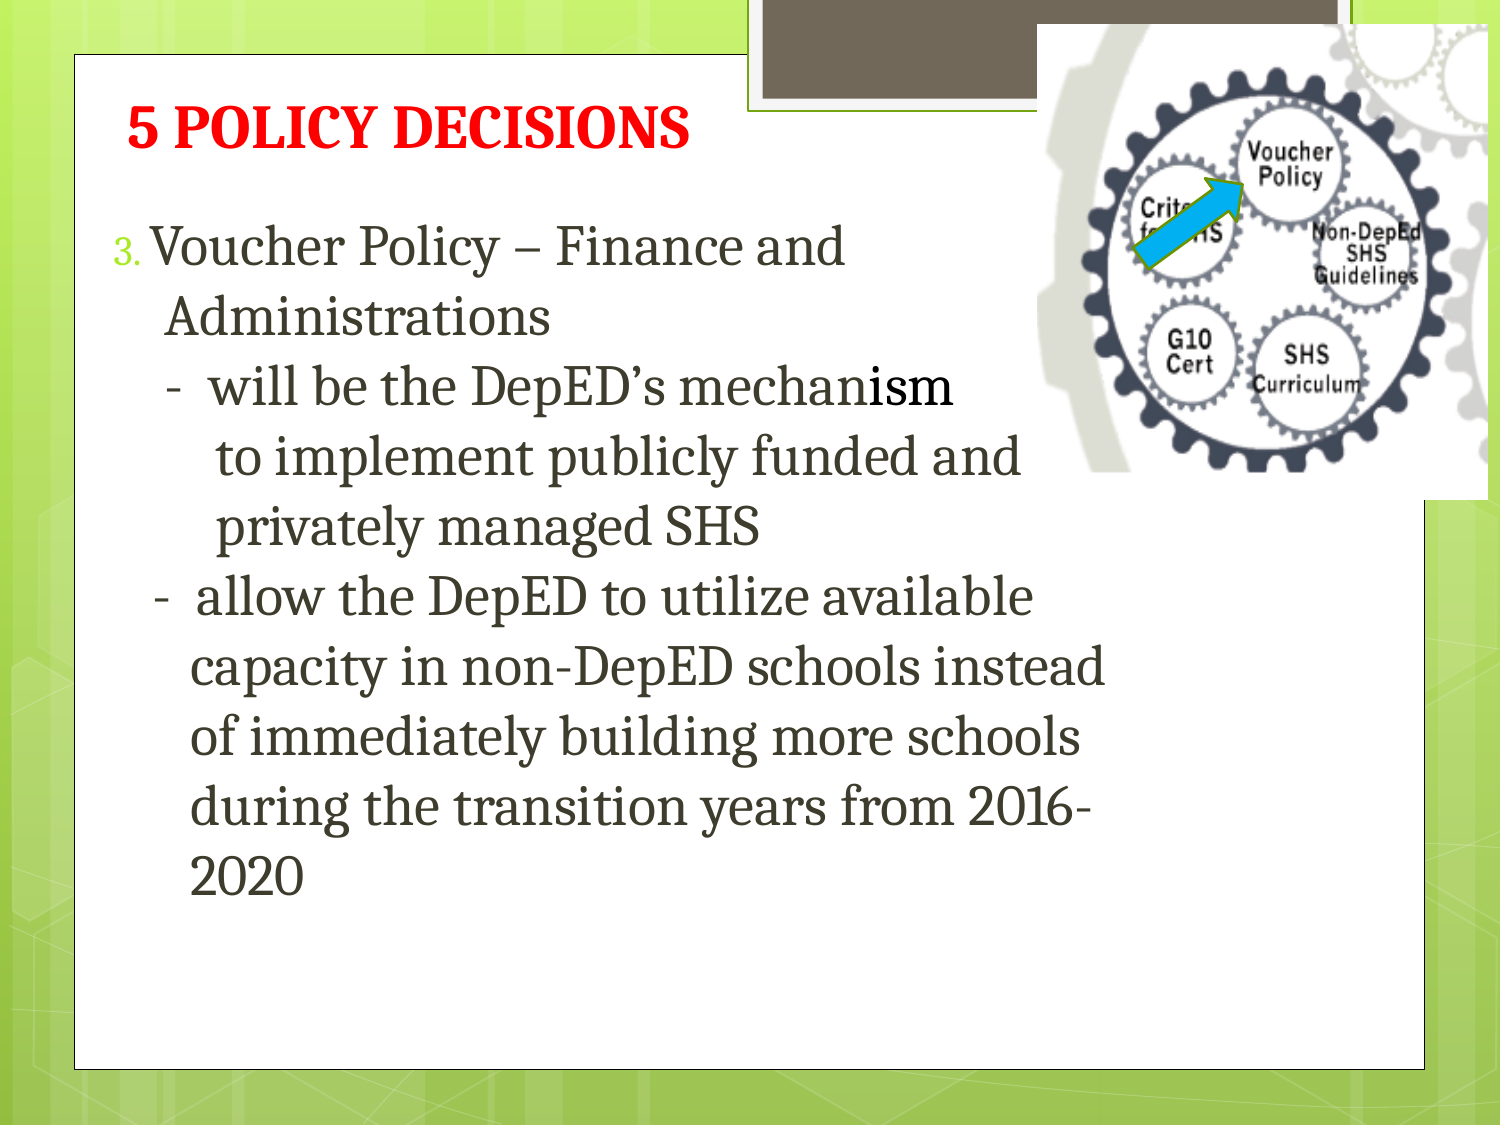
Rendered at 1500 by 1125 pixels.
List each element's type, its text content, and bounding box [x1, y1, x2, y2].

title 5 POLICY DECISIONS [112, 62, 1031, 169]
picture [1037, 24, 1488, 501]
list 3. Voucher Policy – Finance and Administrations - will be the DepED’s mechanism to implement publicly funded and privately managed SHS - allow the DepED to utilize available capacity in non-DepED schools instead of immediately building more schools during the transition years from 2016- 2020 [87, 200, 1188, 988]
